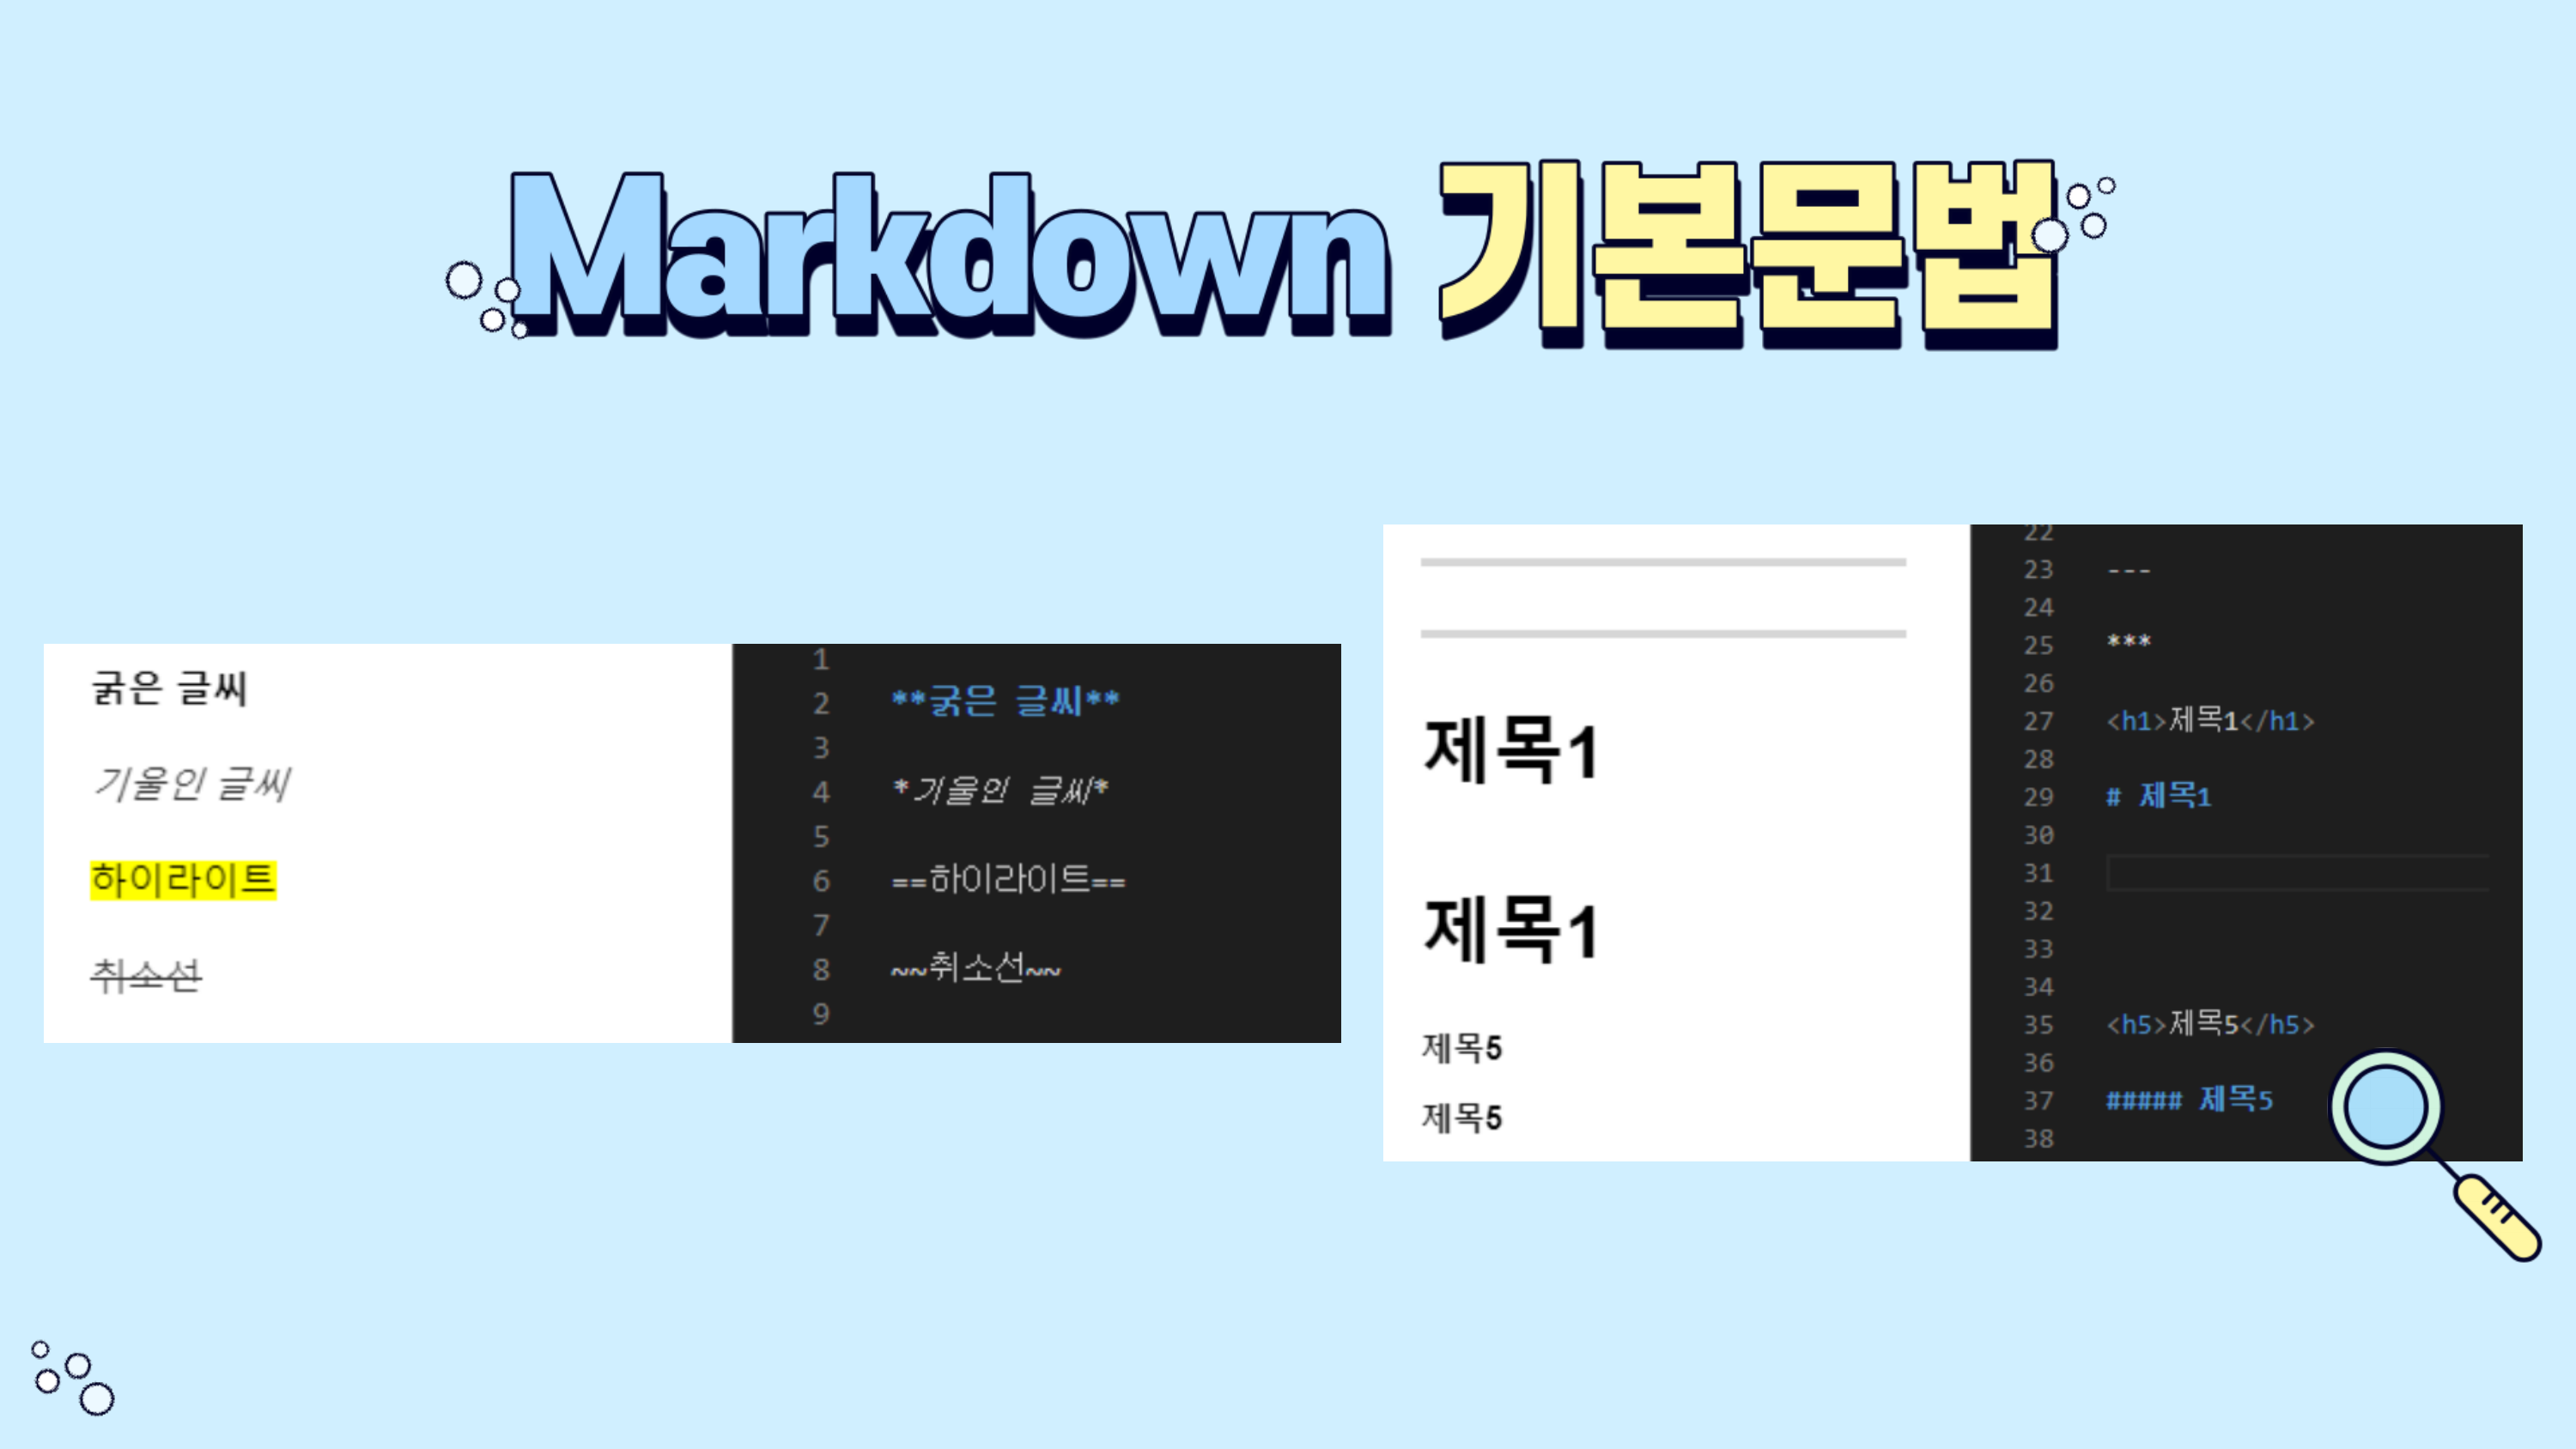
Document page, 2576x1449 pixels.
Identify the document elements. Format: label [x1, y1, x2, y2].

text_box [2024, 173, 2119, 262]
picture [288, 55, 2275, 568]
text_box [1382, 524, 2523, 1161]
text_box [437, 254, 532, 343]
text_box [2327, 1046, 2543, 1264]
text_box [44, 643, 1341, 1043]
text_box [27, 1337, 120, 1423]
